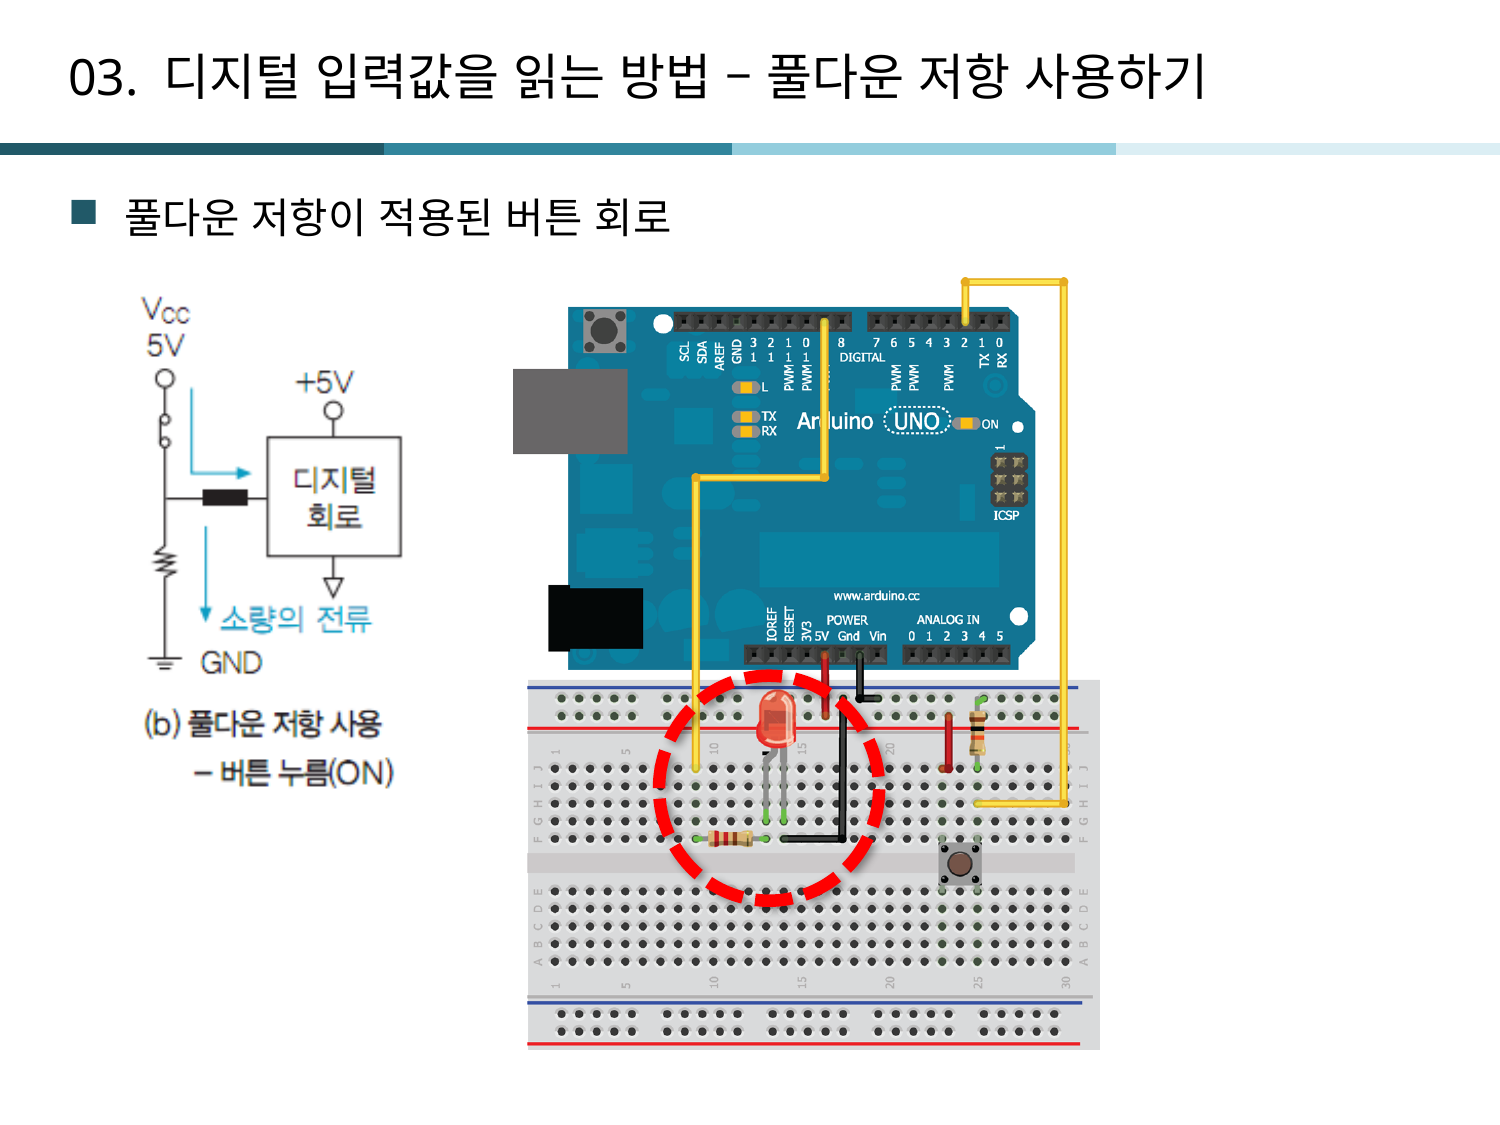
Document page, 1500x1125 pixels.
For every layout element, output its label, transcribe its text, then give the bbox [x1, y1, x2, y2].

title 03. 디지털 입력값을 읽는 방법 – 풀다운 저항 사용하기 [53, 30, 1329, 121]
picture [513, 276, 1100, 1051]
list 풀다운 저항이 적용된 버튼 회로 [53, 184, 1447, 1071]
picture [123, 276, 423, 798]
